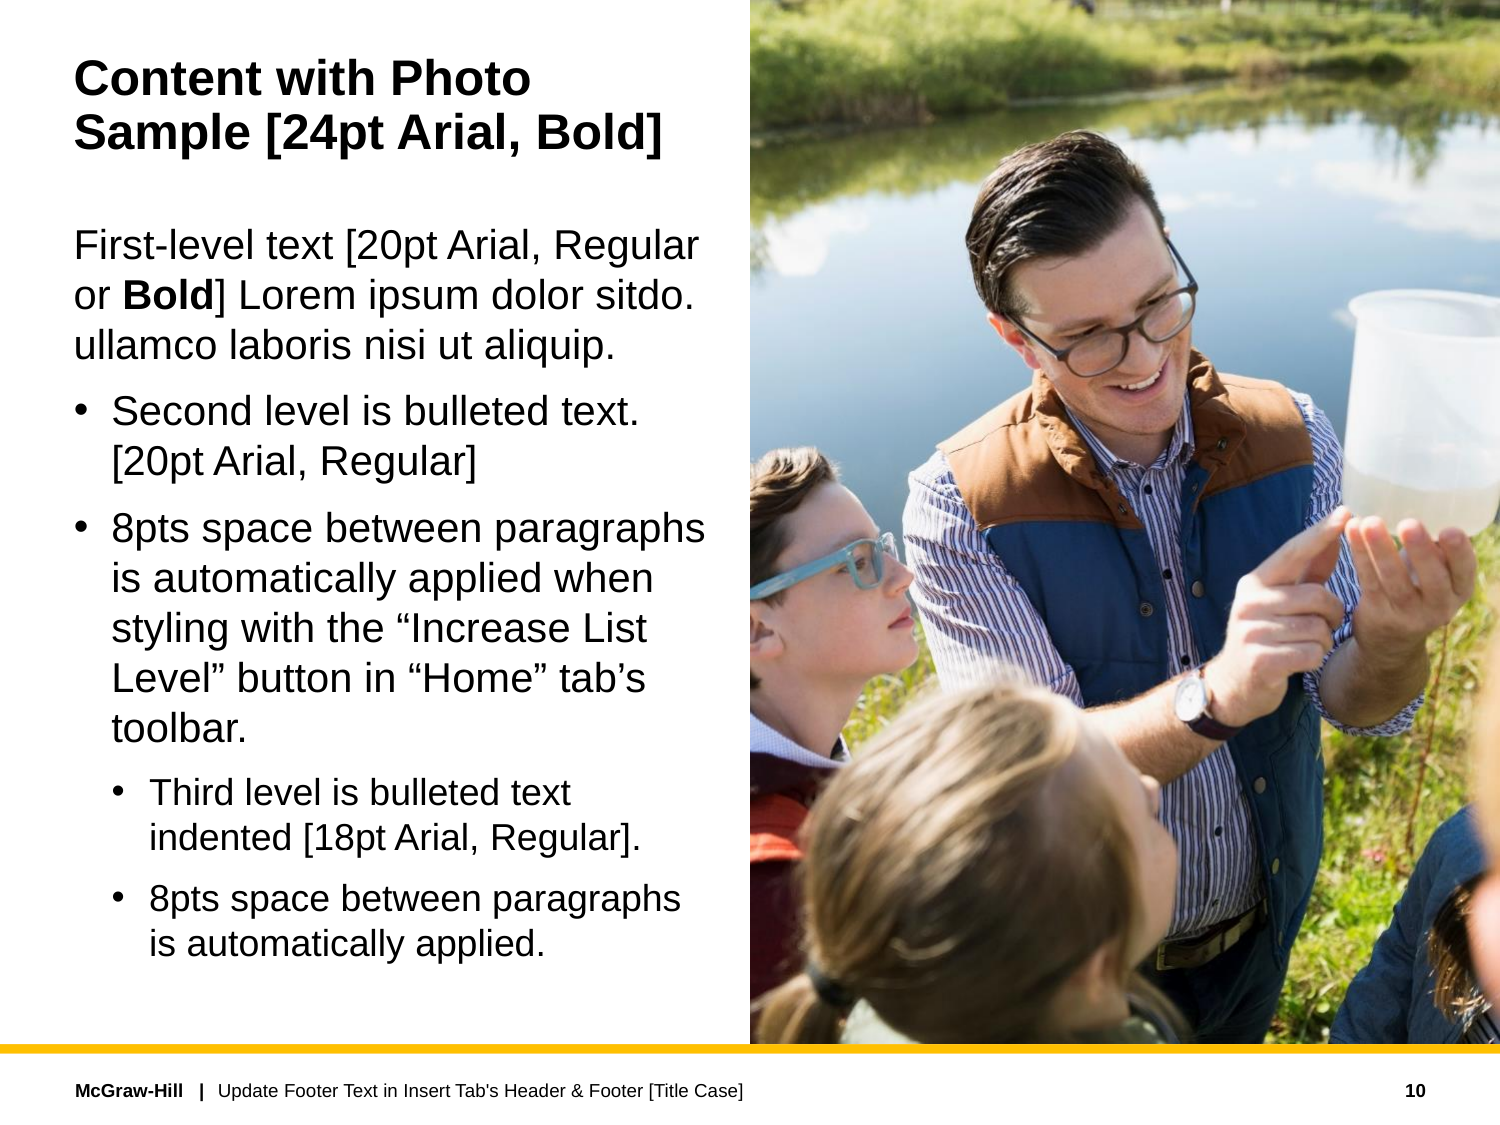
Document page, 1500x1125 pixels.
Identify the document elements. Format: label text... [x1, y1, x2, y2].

title Content with Photo Sample [24pt Arial, Bold] [58, 45, 733, 180]
slide_number 10 [1283, 1071, 1442, 1109]
text_box [0, 1043, 1500, 1054]
list First-level text [20pt Arial, Regular or Bold] Lorem ipsum dolor sitdo. ullamco laboris nisi ut aliquip. Second level is bulleted text. [20pt Arial, Regular] 8pts space between paragraphs is automatically applied when styling with the “Increase List Level” button in “Home” tab’s toolbar. Third level is bulleted text indented [18pt Arial, Regular]. 8pts space between paragraphs is automatically applied. [58, 210, 734, 983]
picture [749, 0, 1500, 1044]
text_box Update Footer Text in Insert Tab's Header & Footer [Title Case] [202, 1071, 1103, 1109]
